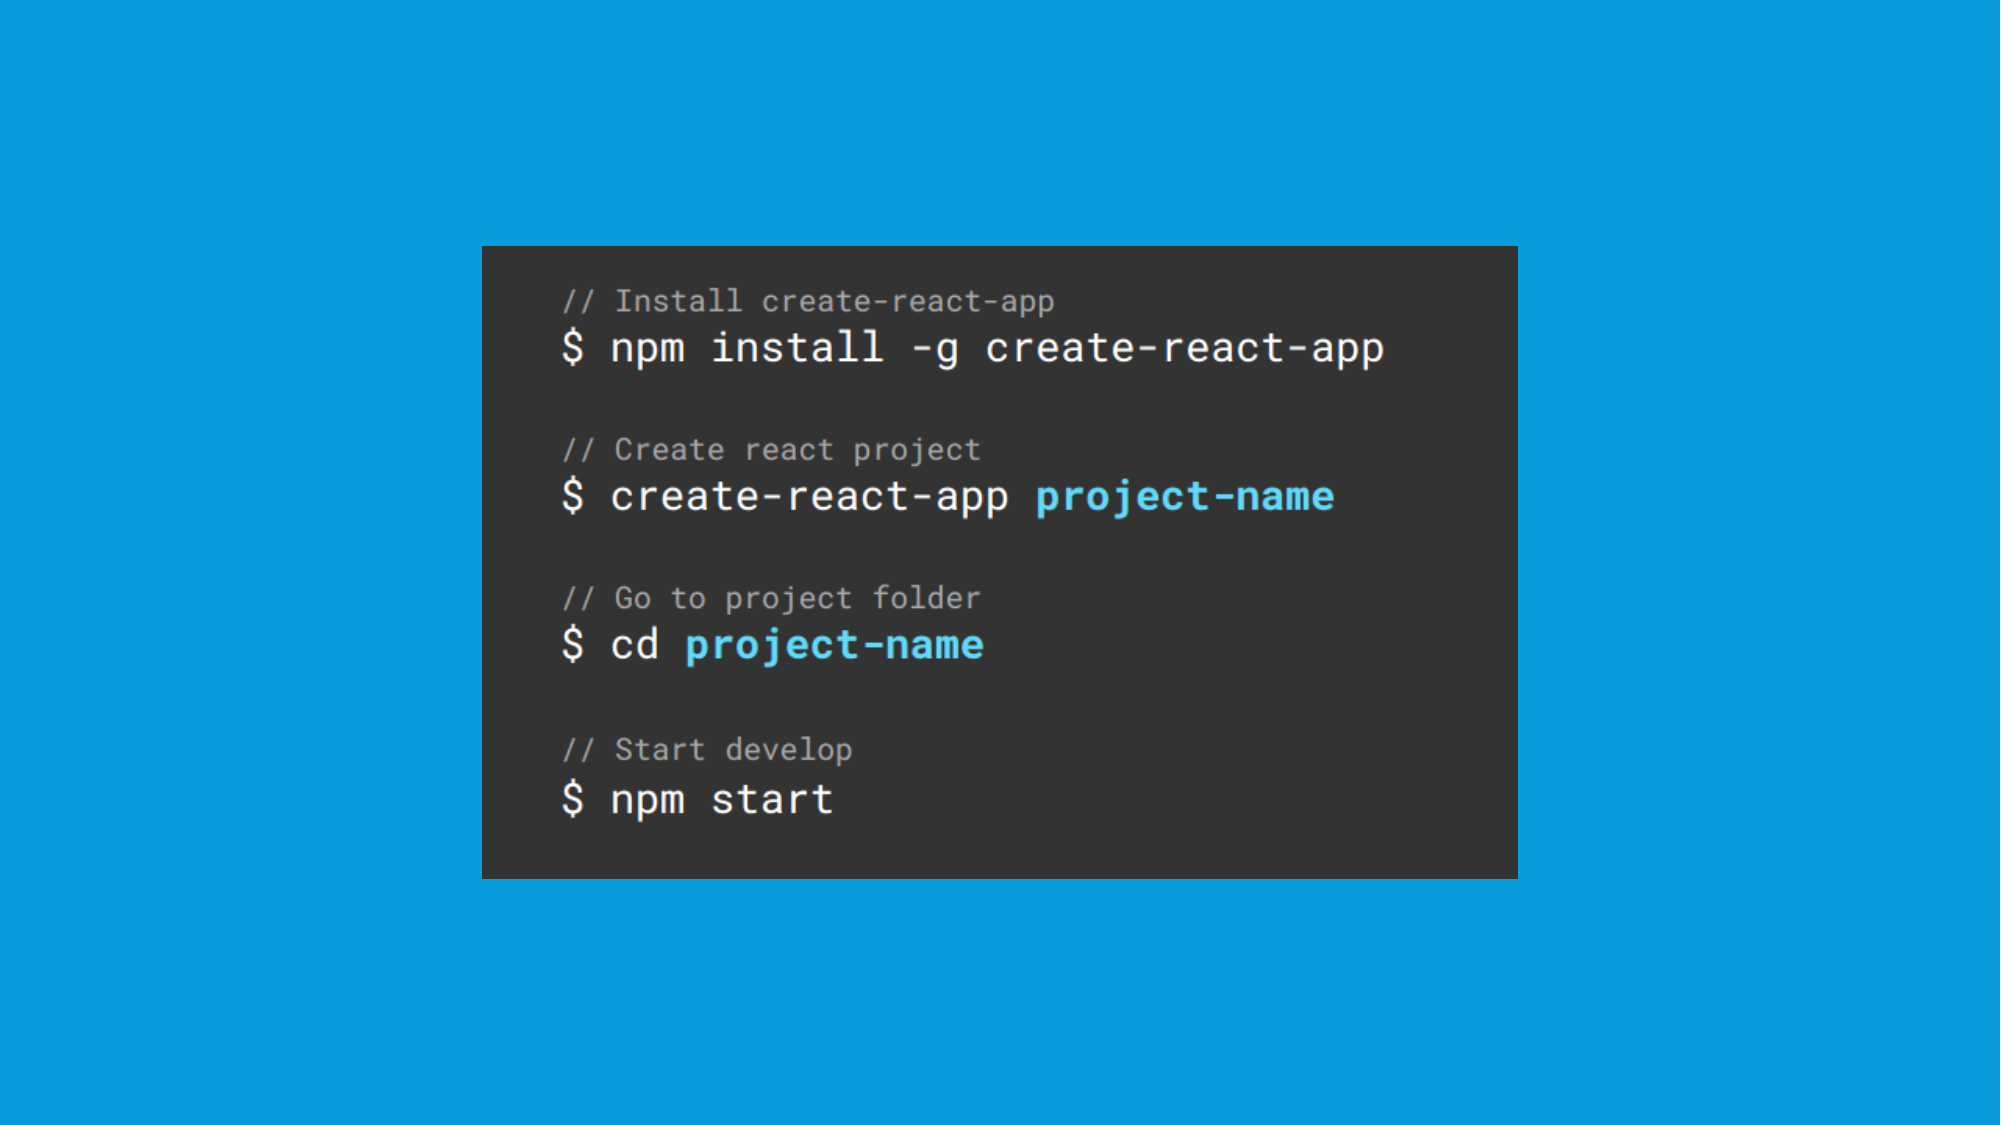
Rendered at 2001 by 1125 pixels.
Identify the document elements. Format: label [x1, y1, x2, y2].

picture [483, 247, 1517, 878]
